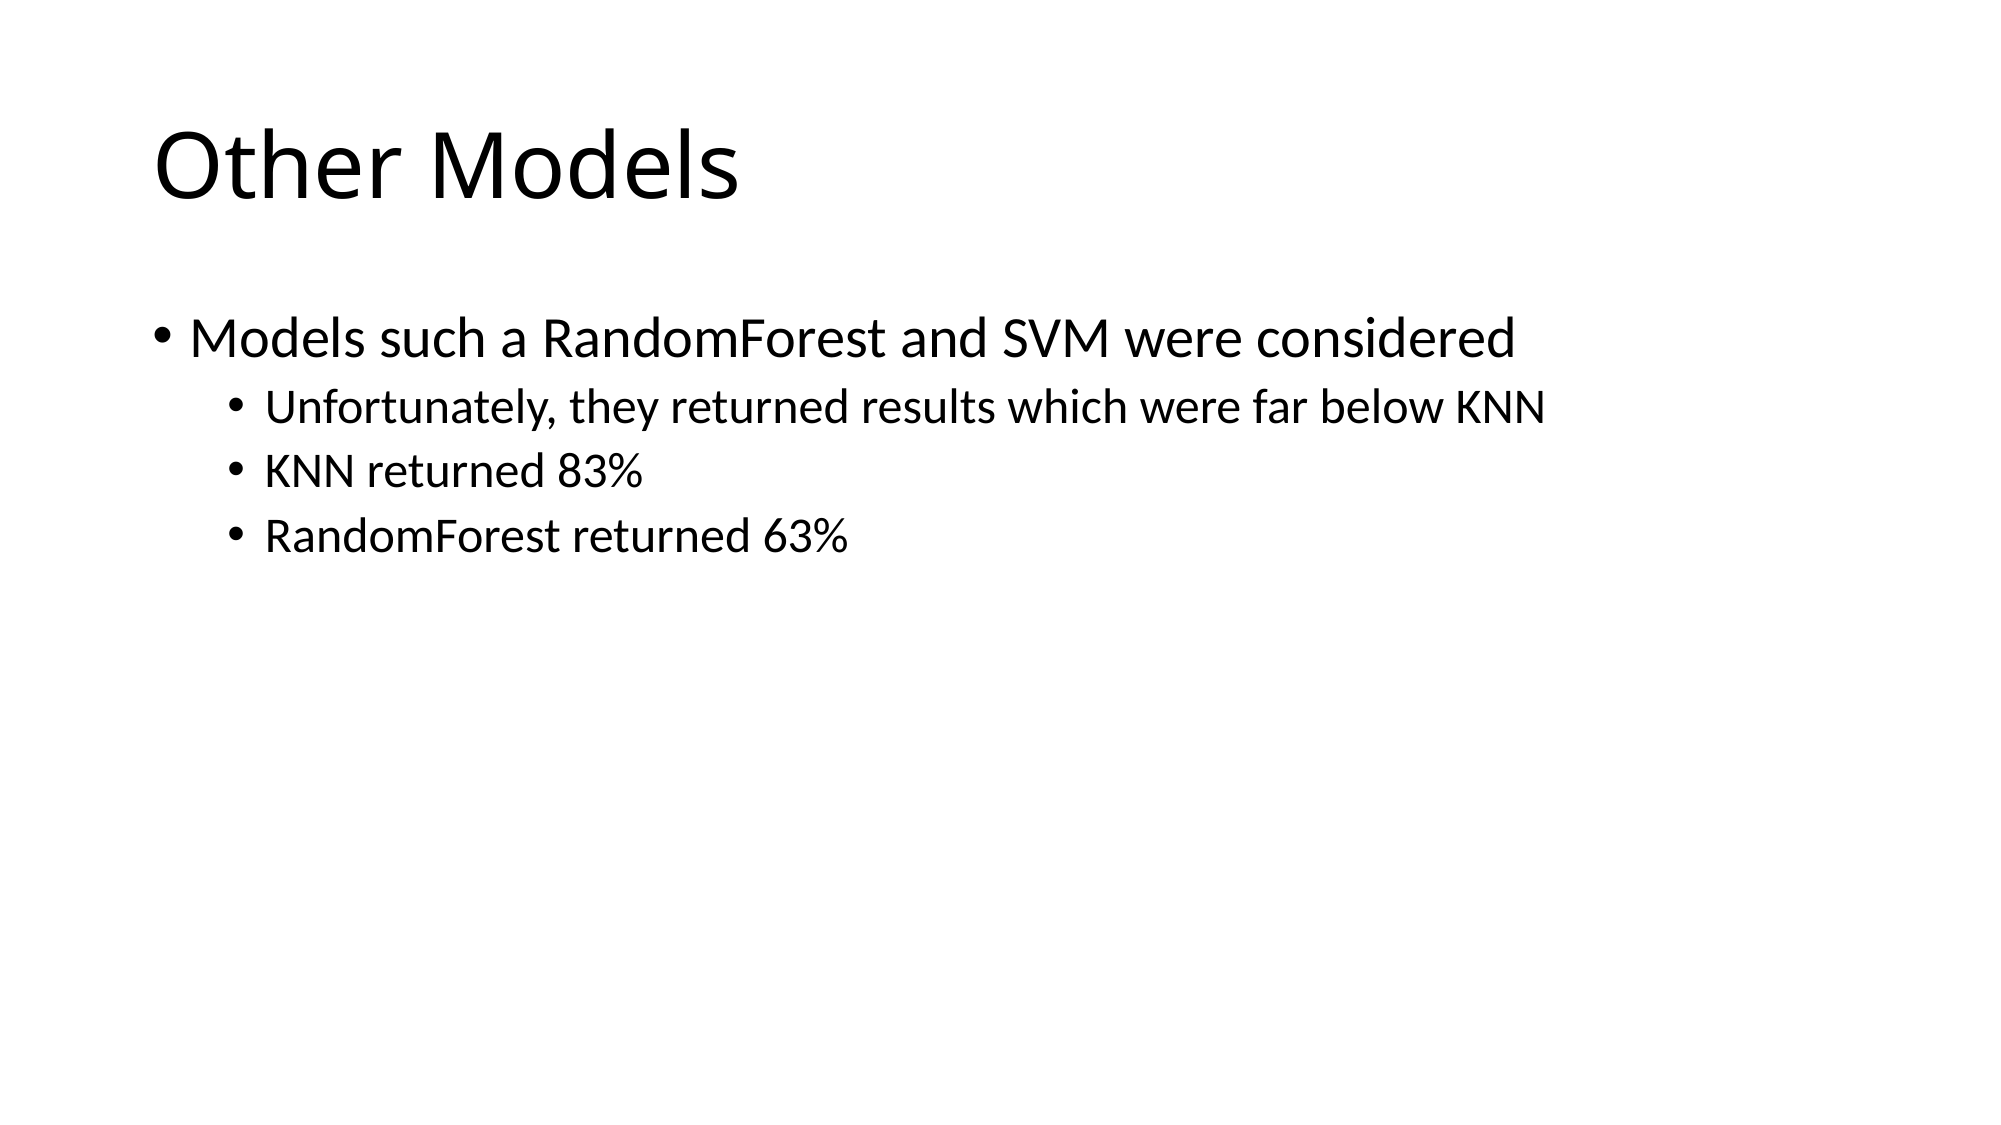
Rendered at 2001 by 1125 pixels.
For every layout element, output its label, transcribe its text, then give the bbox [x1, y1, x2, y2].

title Other Models [137, 59, 1863, 278]
list Models such a RandomForest and SVM were considered Unfortunately, they returned results which were far below KNN KNN returned 83% RandomForest returned 63% [137, 299, 1863, 1014]
